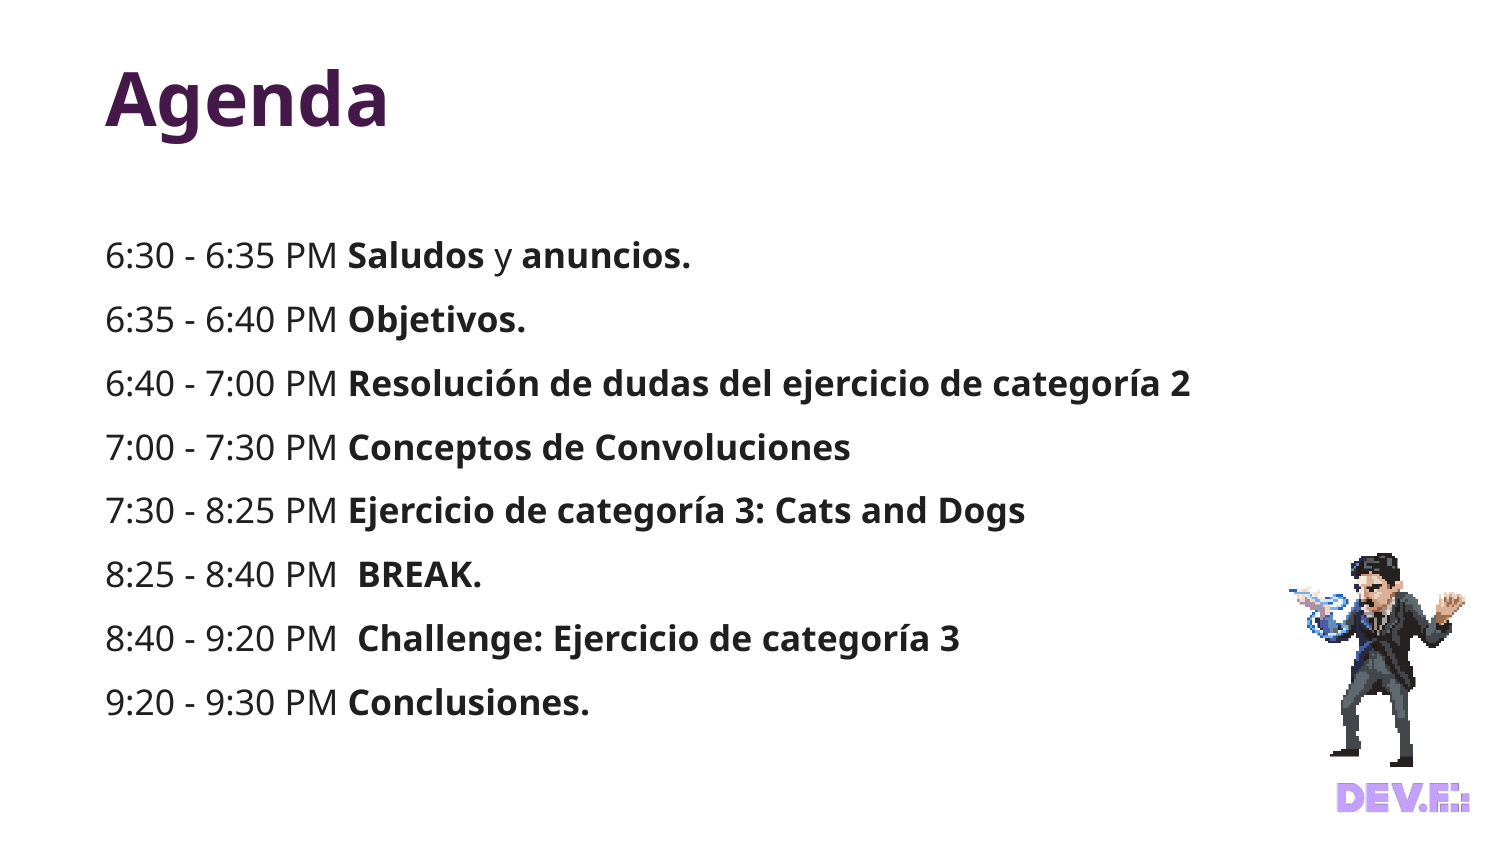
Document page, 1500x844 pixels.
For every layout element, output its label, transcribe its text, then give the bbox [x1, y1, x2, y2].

text_box 6:30 - 6:35 PM Saludos y anuncios. 6:35 - 6:40 PM Objetivos. 6:40 - 7:00 PM Resolución de dudas del ejercicio de categoría 2 7:00 - 7:30 PM Conceptos de Convoluciones 7:30 - 8:25 PM Ejercicio de categoría 3: Cats and Dogs 8:25 - 8:40 PM BREAK. 8:40 - 9:20 PM Challenge: Ejercicio de categoría 3 9:20 - 9:30 PM Conclusiones. [90, 197, 1322, 766]
picture [1072, 295, 1482, 818]
text_box Agenda [90, 36, 1283, 173]
